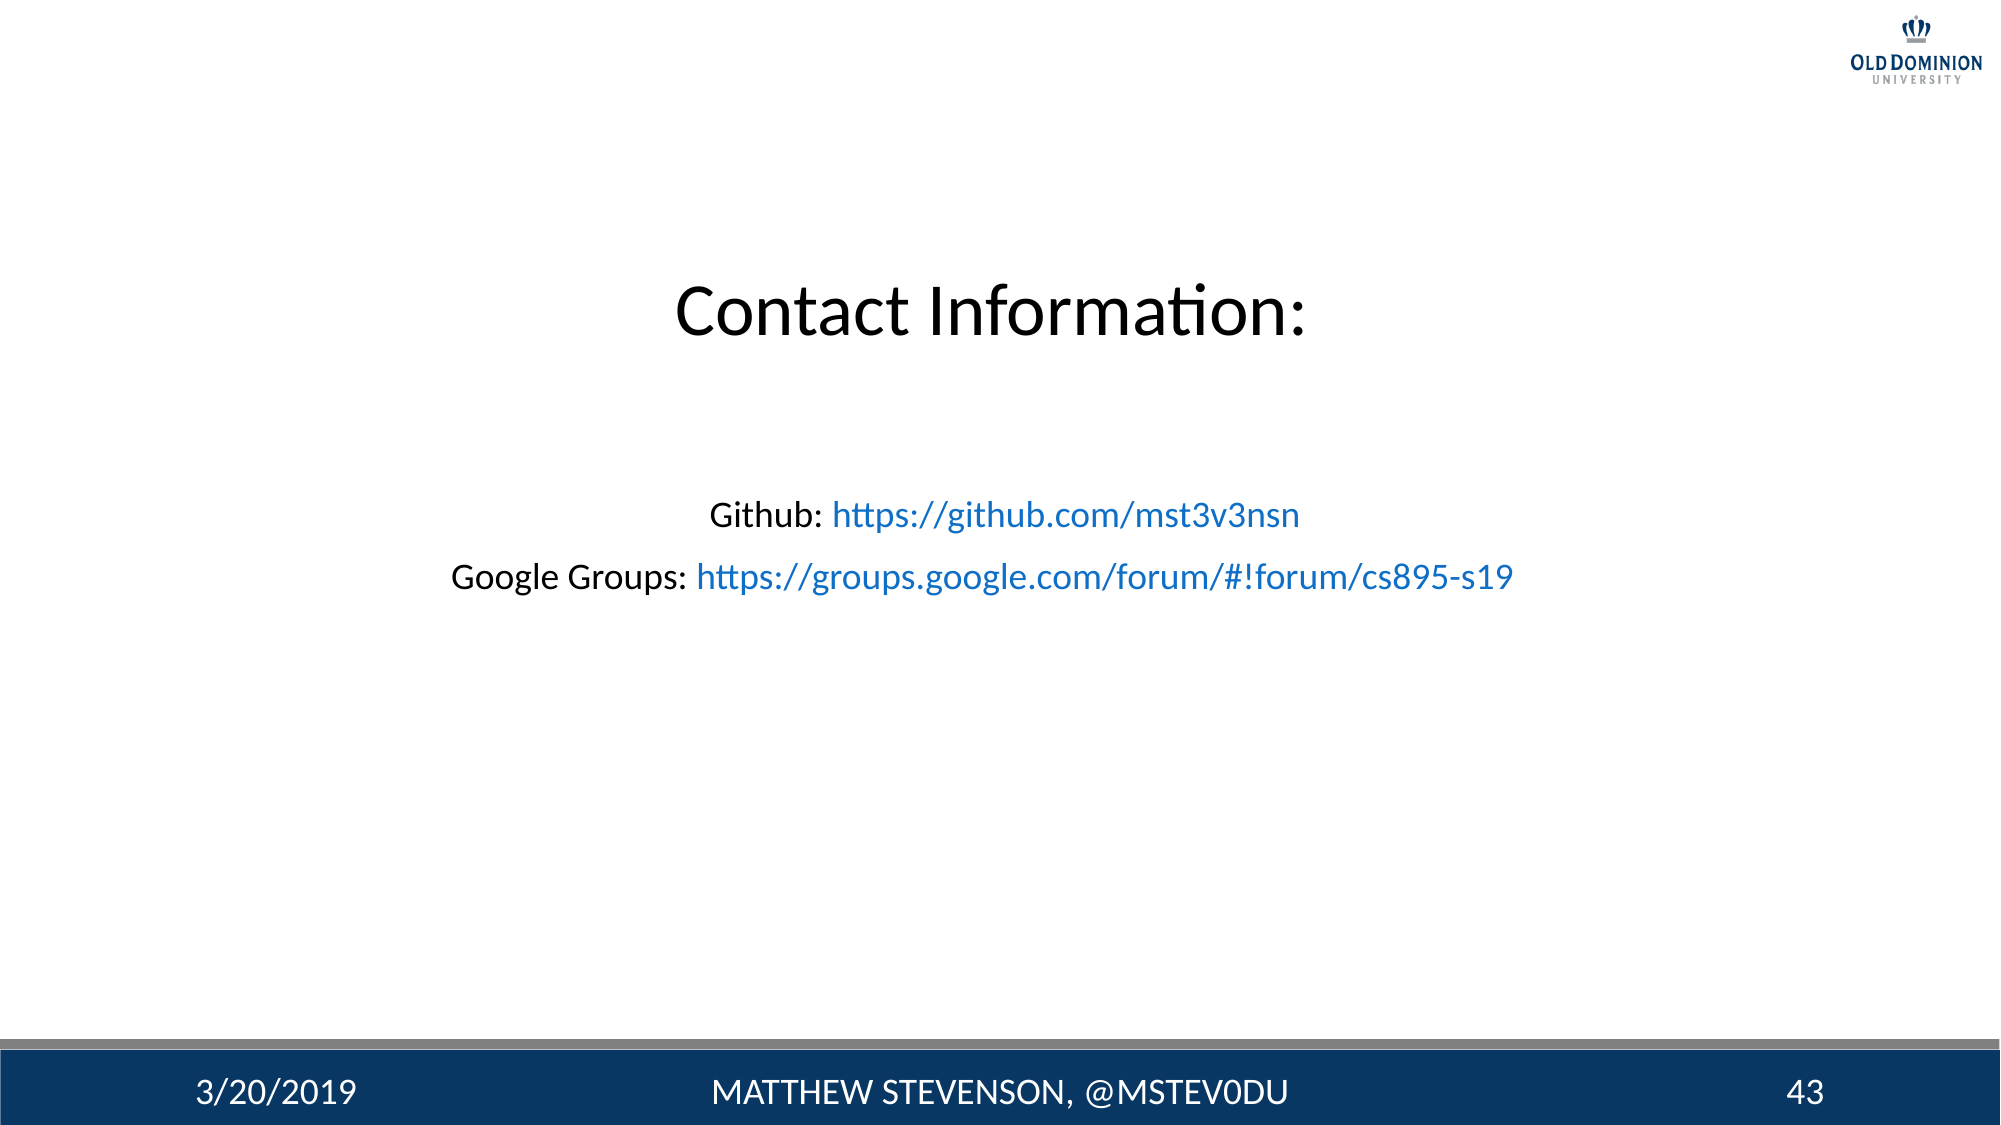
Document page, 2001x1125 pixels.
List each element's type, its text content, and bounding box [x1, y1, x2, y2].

footer Matthew Stevenson, @mstev0du [604, 1059, 1396, 1120]
text_box Github: https://github.com/mst3v3nsn [694, 482, 1340, 542]
text_box Google Groups: https://groups.google.com/forum/#!forum/cs895-s19 [436, 544, 1564, 604]
slide_number 43 [1624, 1059, 1840, 1120]
picture [1851, 15, 1982, 84]
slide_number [180, 1059, 586, 1120]
text_box Contact Information: [660, 253, 1340, 359]
